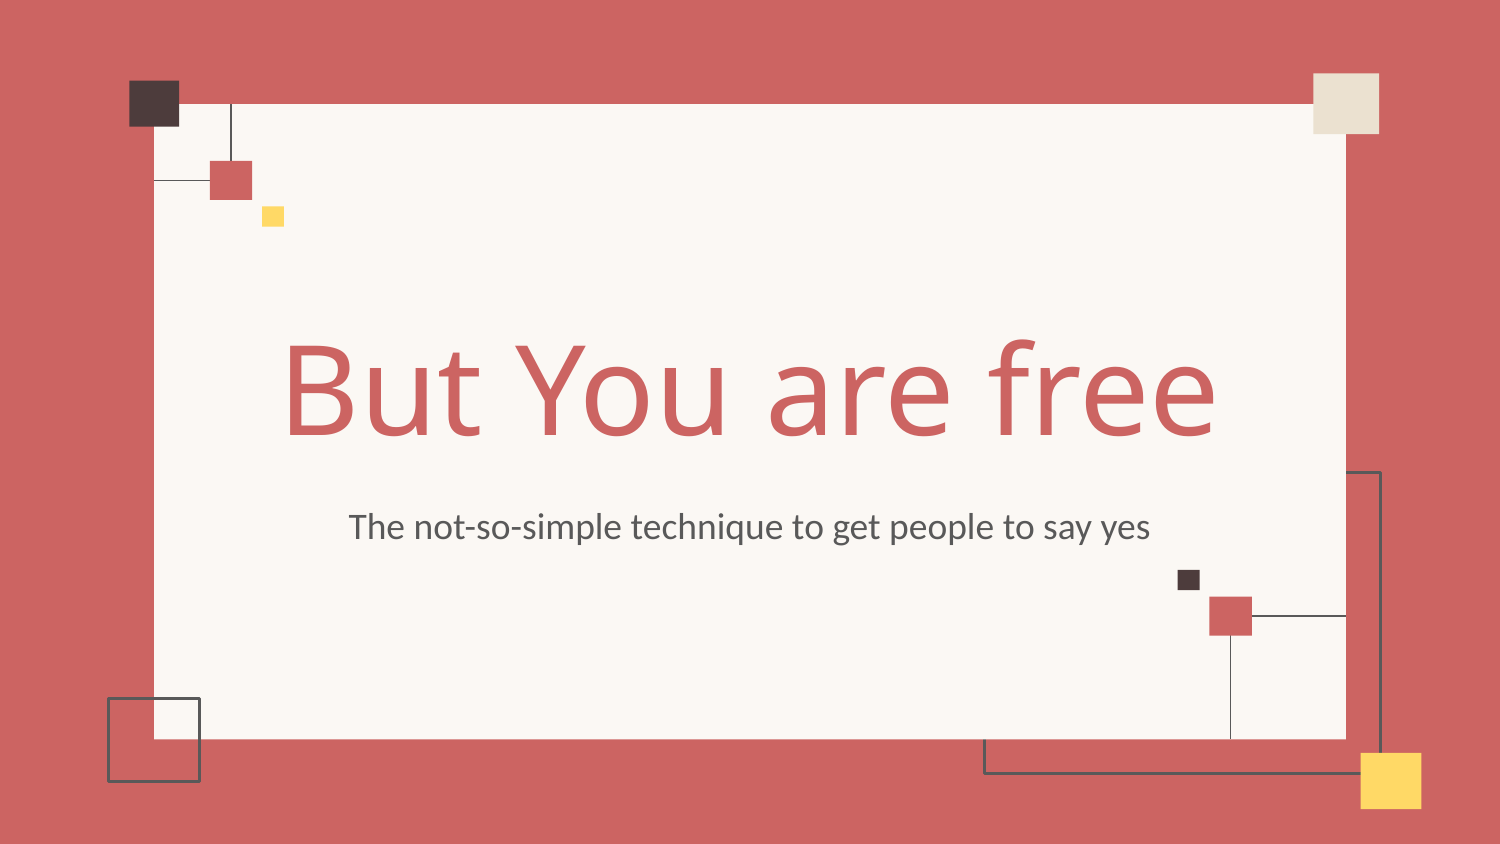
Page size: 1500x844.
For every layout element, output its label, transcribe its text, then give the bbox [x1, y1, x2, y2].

title But You are free [181, 267, 1319, 503]
subtitle The not-so-simple technique to get people to say yes [225, 485, 1275, 565]
